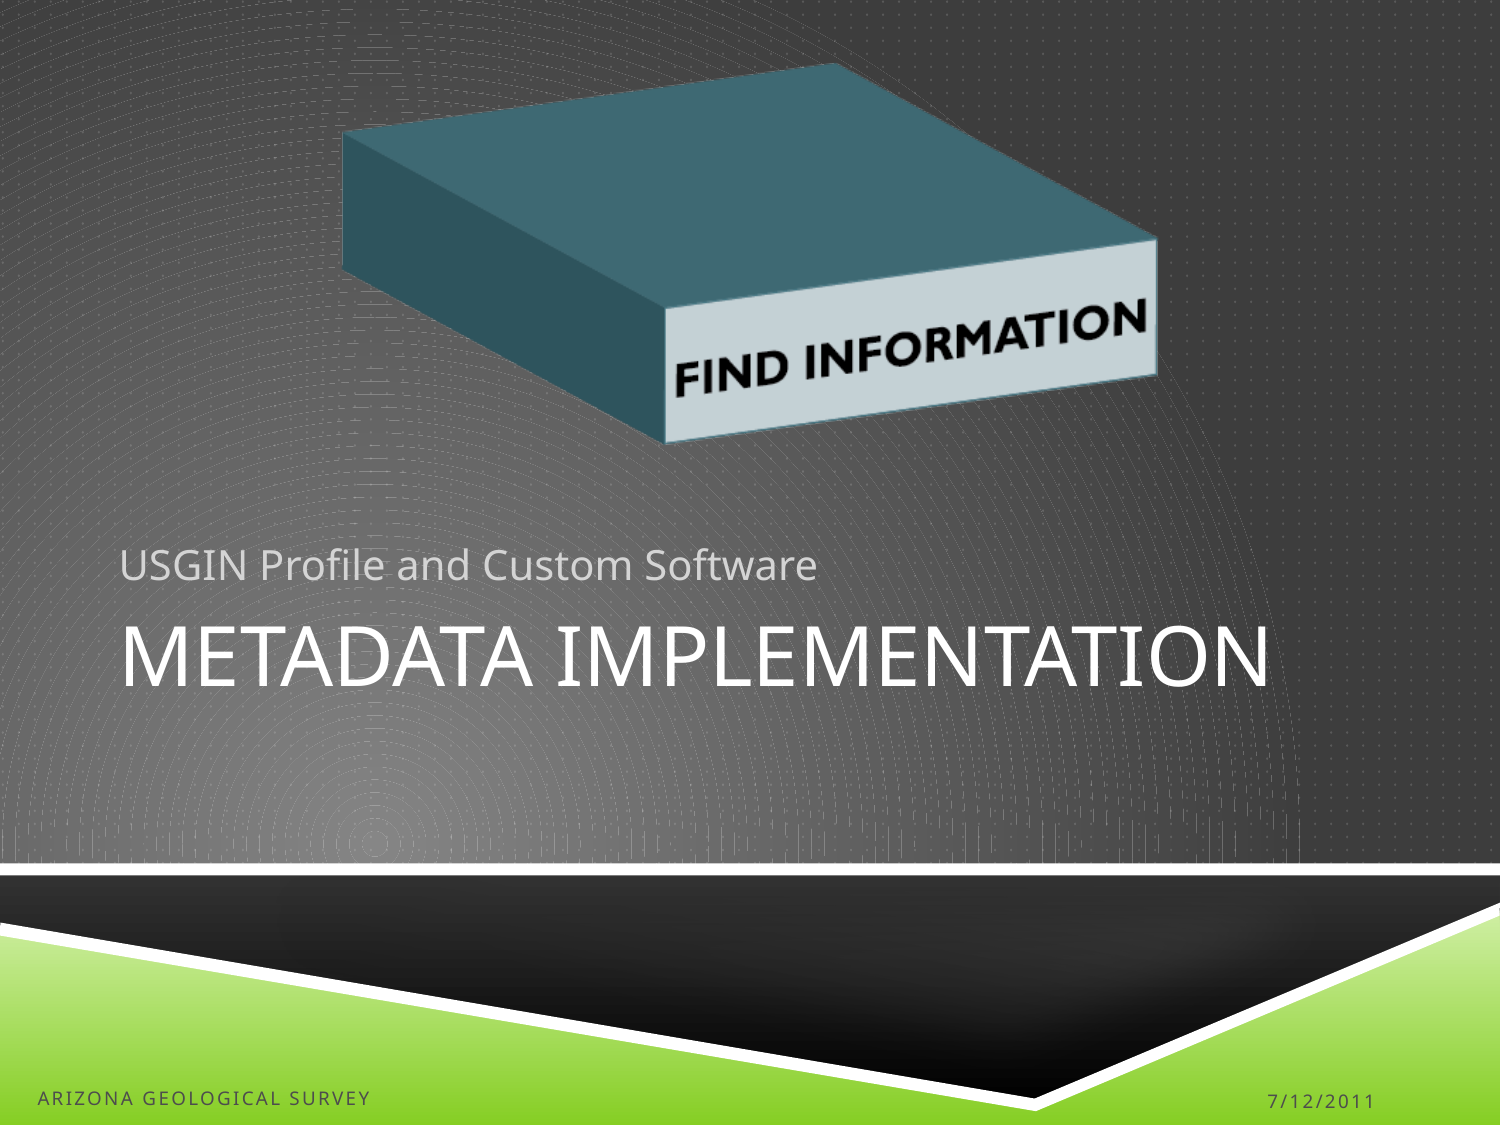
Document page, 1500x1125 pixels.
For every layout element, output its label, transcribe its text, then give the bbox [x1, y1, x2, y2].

picture [341, 62, 1159, 447]
title Metadata Implementation [118, 597, 1394, 820]
footer Arizona Geological Survey [37, 1052, 513, 1113]
list USGIN Profile and Custom Software [118, 350, 1394, 597]
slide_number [1050, 1052, 1375, 1113]
